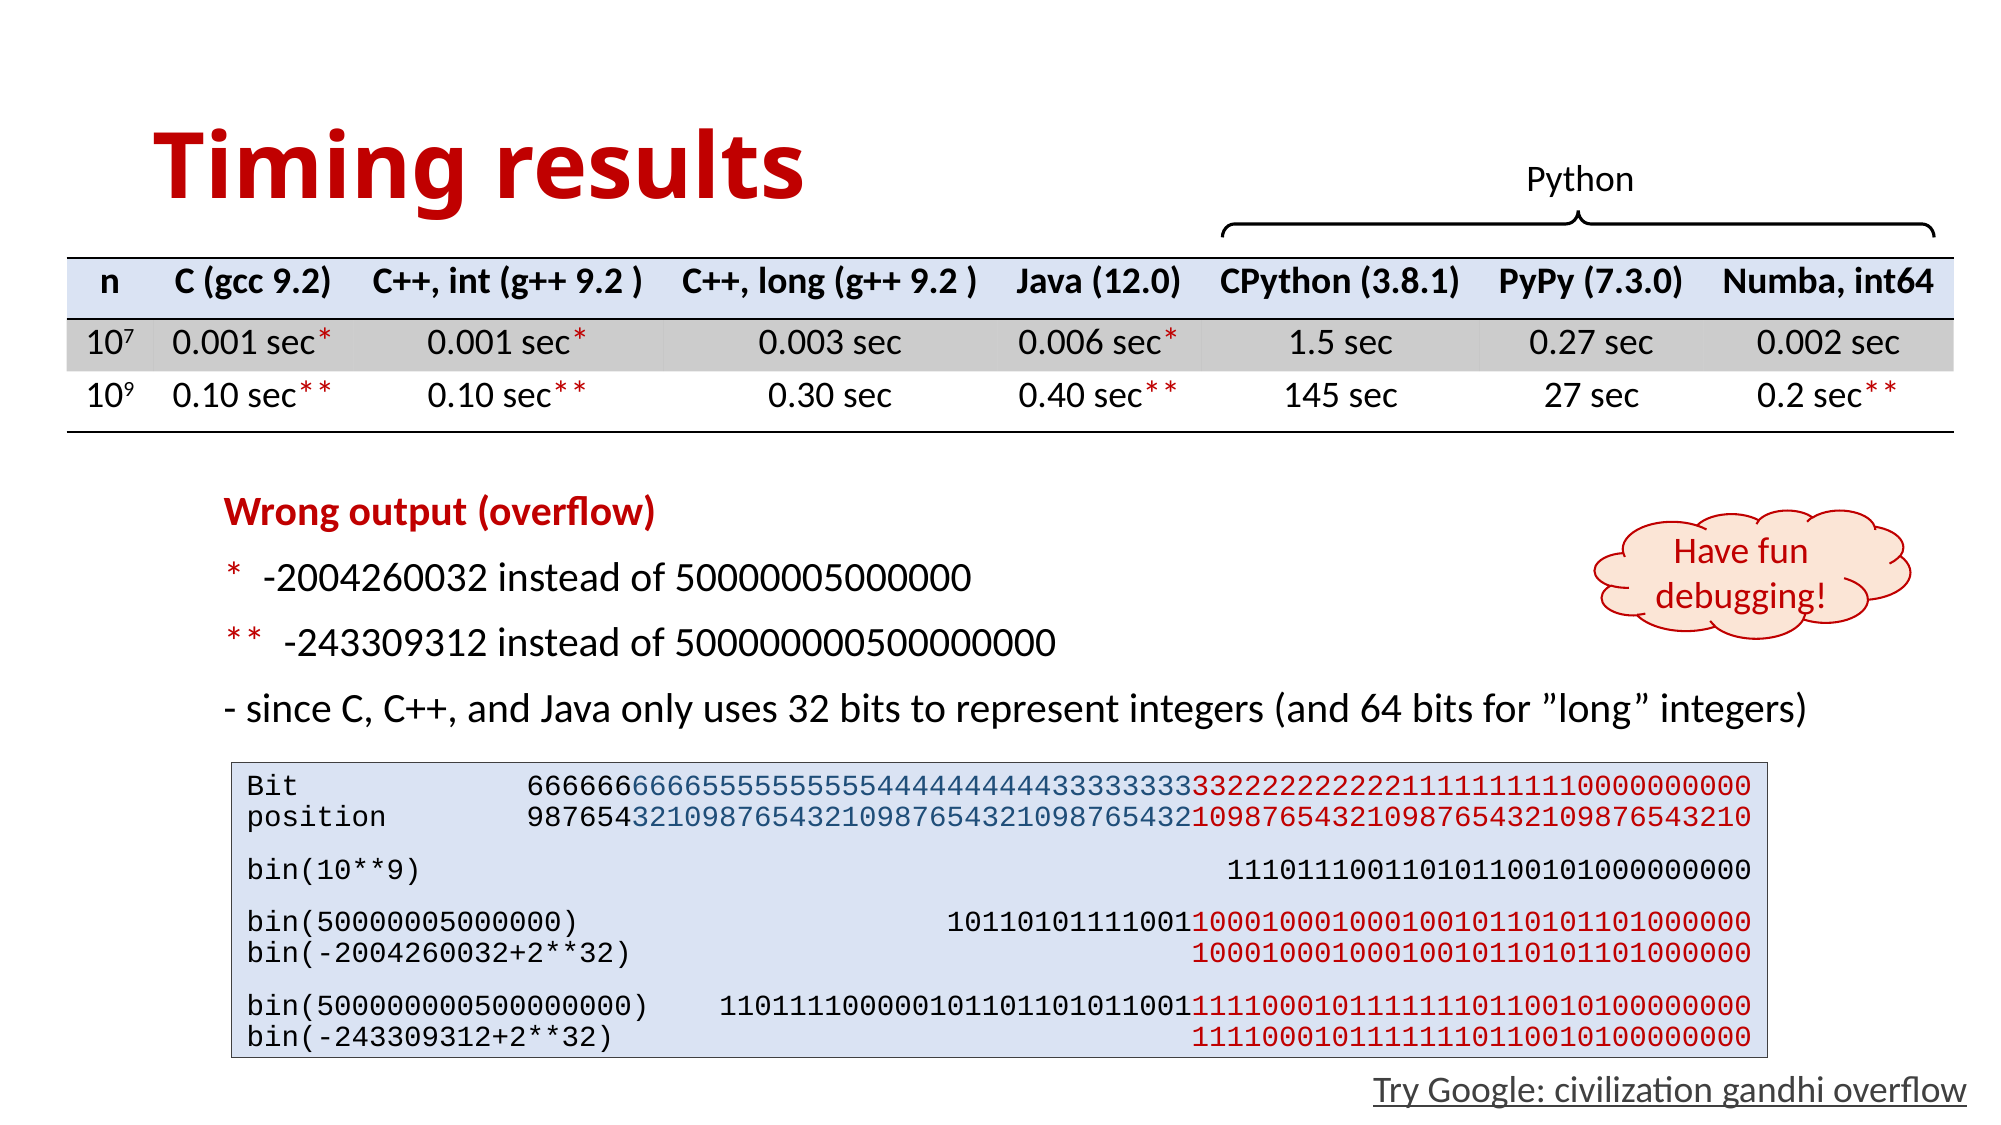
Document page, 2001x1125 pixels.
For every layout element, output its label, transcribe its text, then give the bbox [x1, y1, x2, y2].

table_cell 1.5 sec [1201, 320, 1480, 371]
text_box Try Google: civilization gandhi overflow [1312, 1057, 1983, 1117]
table_cell 0.001 sec* [354, 320, 663, 371]
table_header PyPy (7.3.0) [1480, 259, 1703, 318]
table_header CPython (3.8.1) [1201, 259, 1480, 318]
table_header C++, int (g++ 9.2 ) [354, 259, 663, 318]
table_cell 0.30 sec [663, 371, 998, 431]
list Wrong output (overflow) * -2004260032 instead of 50000005000000 ** -243309312 instead of 500000000500000000 - since C, C++, and Java only uses 32 bits to represent integers (and 64 bits for ”long” integers) [208, 481, 1828, 755]
table_cell 107 [67, 320, 153, 371]
table_cell 0.006 sec* [998, 320, 1201, 371]
table_cell 0.001 sec* [153, 320, 354, 371]
table_cell 27 sec [1480, 371, 1703, 431]
table_header n [67, 259, 153, 318]
text_box Python [1406, 146, 1755, 206]
text_box Have fun debugging! [1593, 509, 1912, 640]
text_box Bit 6666666666555555555544444444443333333333222222222211111111110000000000 position 9876543210987654321098765432109876543210987654321098765432109876543210 bin(10**9) 111011100110101100101000000000 bin(50000005000000) 1011010111100110001000100010010110101101000000 bin(-2004260032+2**32) 10001000100010010110101101000000 bin(500000000500000000) 11011110000010110110101100111110001011111110110010100000000 bin(-243309312+2**32) 11110001011111110110010100000000 [231, 762, 1768, 1058]
table_header C++, long (g++ 9.2 ) [663, 259, 998, 318]
table_header Numba, int64 [1703, 259, 1954, 318]
table_header Java (12.0) [998, 259, 1201, 318]
table_header C (gcc 9.2) [153, 259, 354, 318]
table_cell 0.002 sec [1703, 320, 1954, 371]
table_cell 0.10 sec** [354, 371, 663, 431]
table_cell 0.10 sec** [153, 371, 354, 431]
table_cell 0.27 sec [1480, 320, 1703, 371]
table_cell 109 [67, 371, 153, 431]
text_box [1221, 210, 1935, 238]
table_cell 0.40 sec** [998, 371, 1201, 431]
table_cell 145 sec [1201, 371, 1480, 431]
title Timing results [137, 59, 1863, 257]
table_cell 0.2 sec** [1703, 371, 1954, 431]
table_cell 0.003 sec [663, 320, 998, 371]
